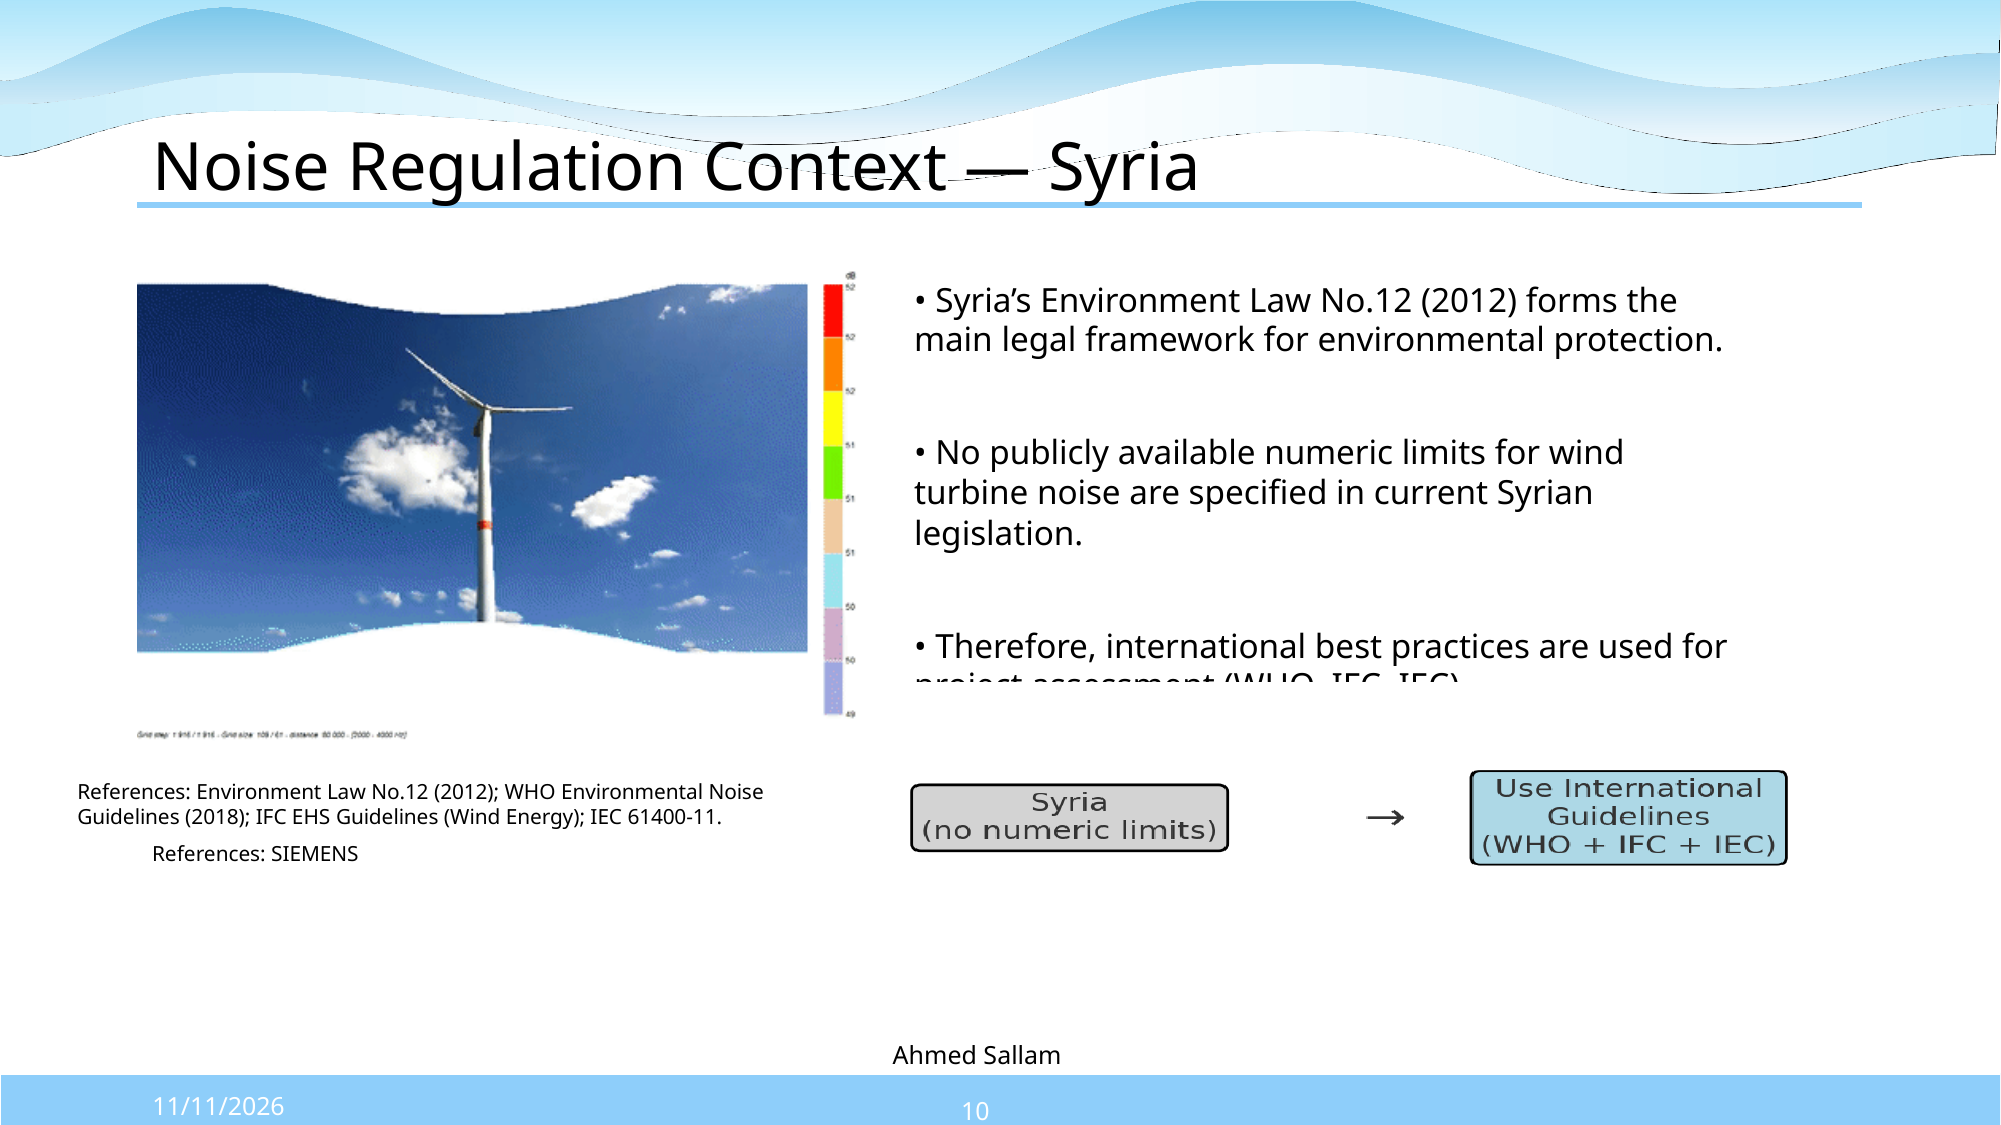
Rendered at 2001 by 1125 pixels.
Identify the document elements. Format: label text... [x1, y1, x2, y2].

list Ahmed Sallam [518, 1026, 1437, 1087]
text_box • Syria’s Environment Law No.12 (2012) forms the main legal framework for environmental protection. • No publicly available numeric limits for wind turbine noise are specified in current Syrian legislation. • Therefore, international best practices are used for project assessment (WHO, IFC, IEC). [900, 271, 1760, 682]
text_box References: SIEMENS [137, 833, 898, 873]
title Noise Regulation Context — Syria [137, 59, 1863, 278]
picture [136, 264, 1800, 954]
text_box References: Environment Law No.12 (2012); WHO Environmental Noise Guidelines (2018); IFC EHS Guidelines (Wind Energy); IEC 61400‑11. [62, 770, 886, 836]
slide_number 10 [899, 1082, 1052, 1125]
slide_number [137, 1077, 320, 1125]
